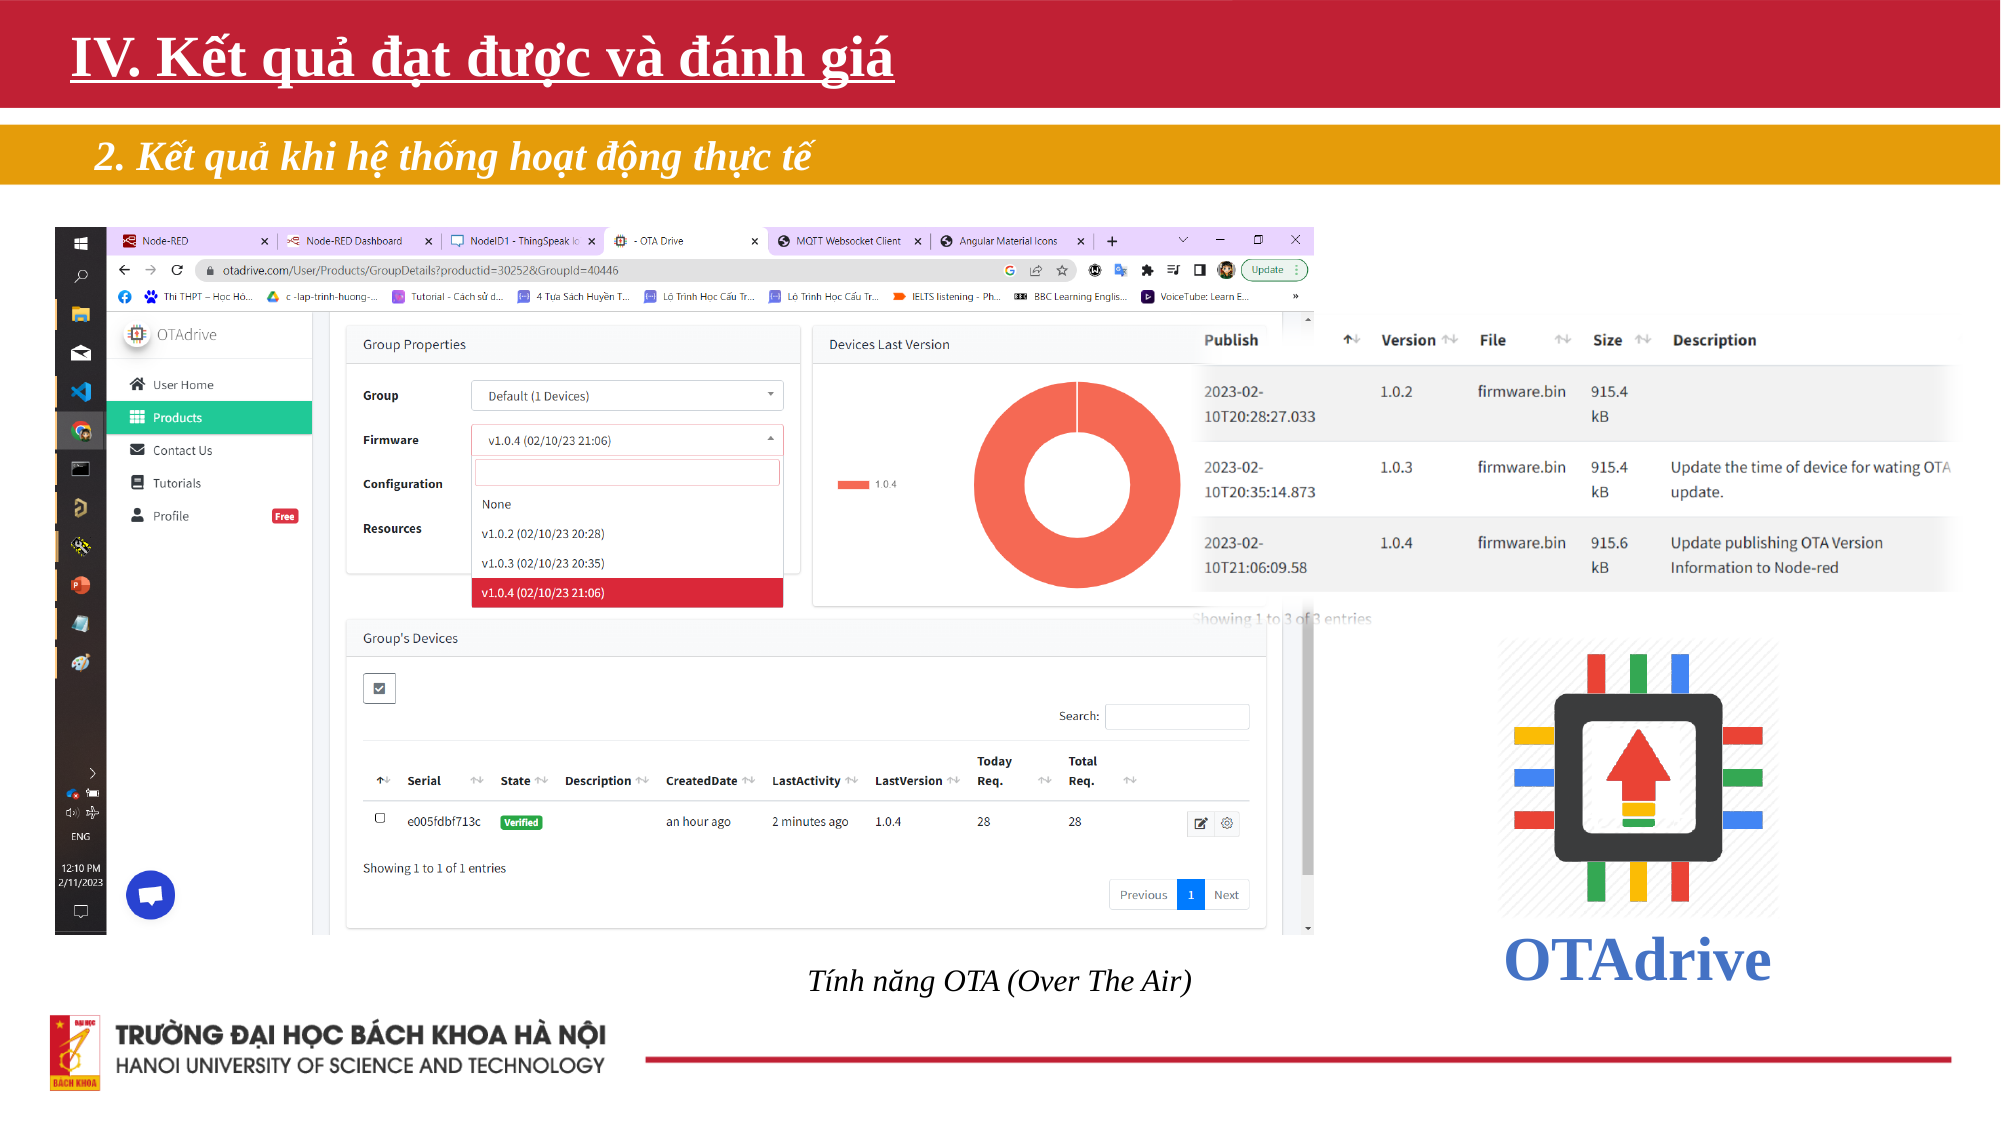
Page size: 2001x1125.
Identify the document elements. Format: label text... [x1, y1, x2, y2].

text_box 2. Kết quả khi hệ thống hoạt động thực tế [79, 127, 1682, 309]
title IV. Kết quả đạt được và đánh giá [55, 18, 1945, 90]
text_box OTAdrive [1236, 918, 2000, 973]
picture [0, 0, 2001, 1125]
text_box Tính năng OTA (Over The Air) [597, 956, 1402, 1011]
